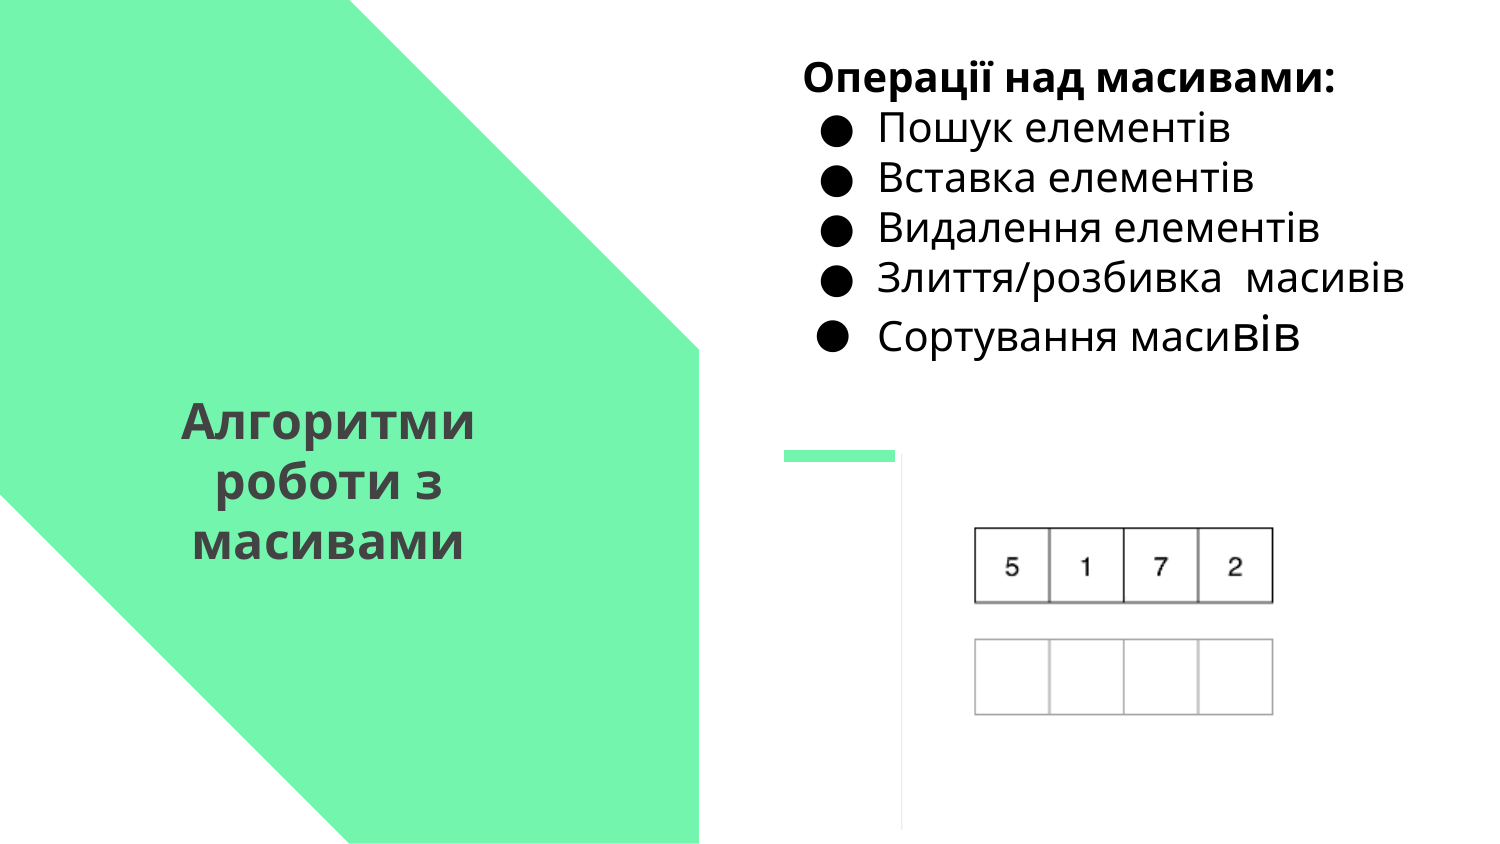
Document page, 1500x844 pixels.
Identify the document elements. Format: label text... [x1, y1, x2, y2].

picture [901, 454, 1402, 830]
title Алгоритми роботи з масивами [117, 258, 541, 585]
text_box [770, 421, 1255, 748]
text_box Операції над масивами: Пошук елементів Вставка елементів Видалення елементів Злиття/розбивка масивів Сортування масивів [787, 36, 1500, 399]
